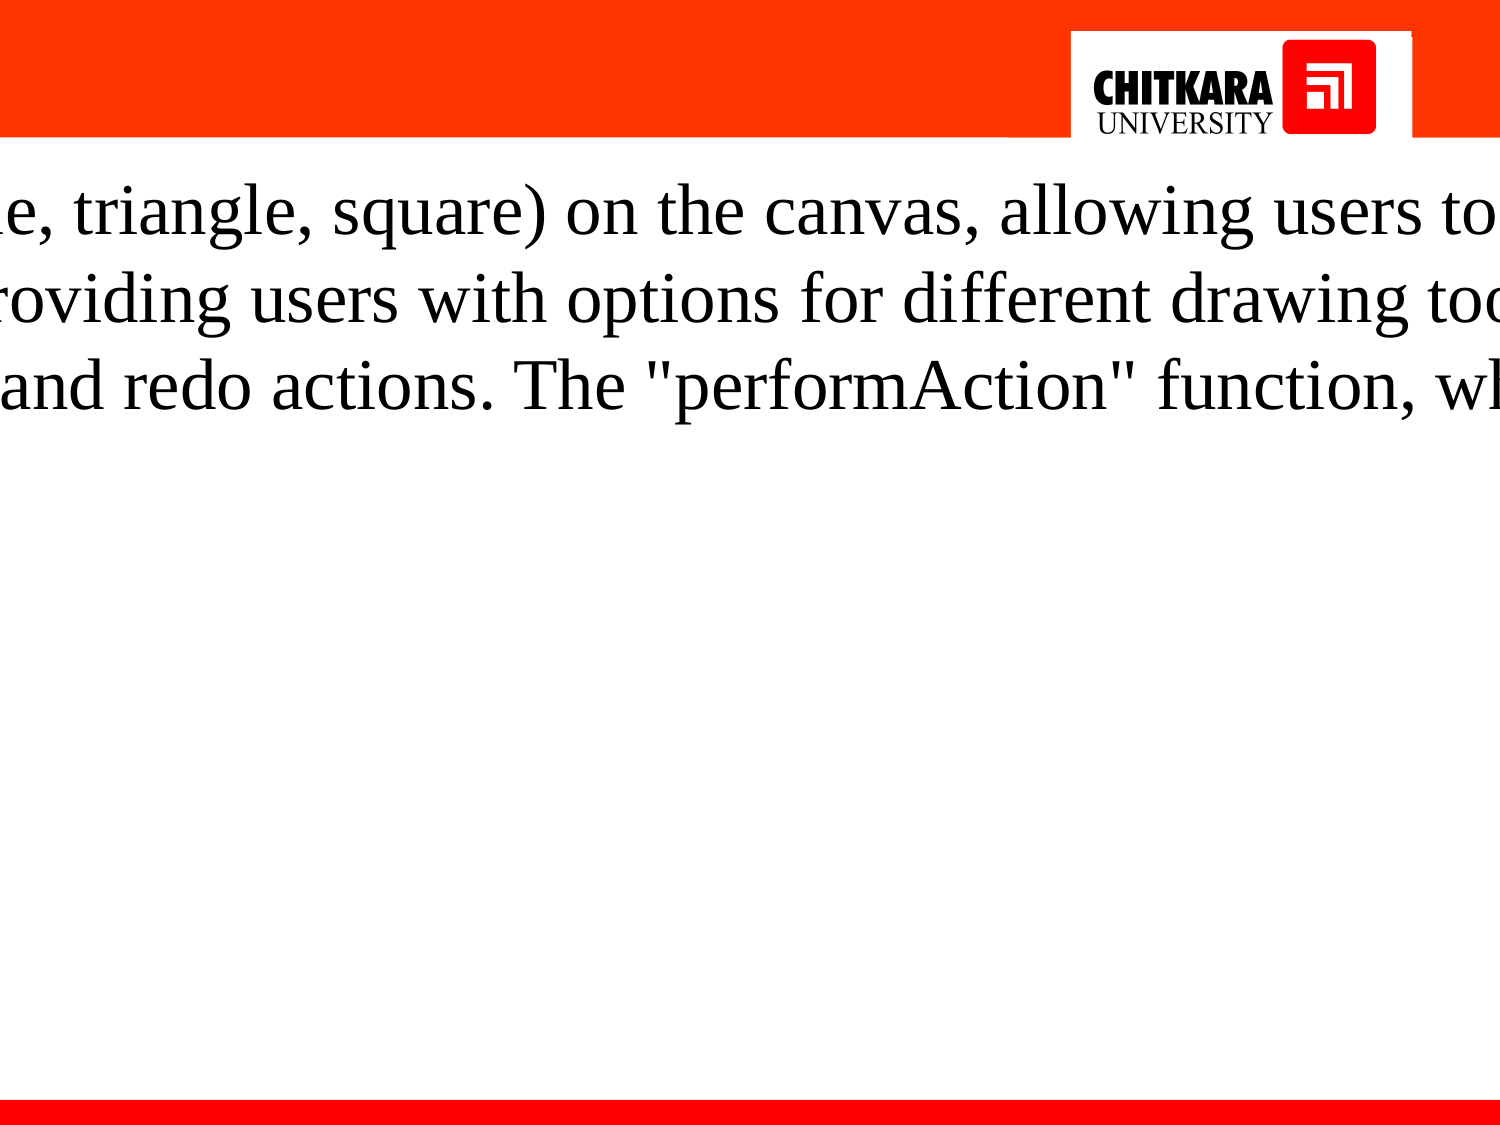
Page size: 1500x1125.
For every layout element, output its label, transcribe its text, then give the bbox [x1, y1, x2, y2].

text_box The script supports the creation of basic geometric shapes (circle, rectangle, triangle, square) on the canvas, allowing users to select the shape and adjust its size through corresponding input elements. The code also includes functionality for a custom select box with icons, providing users with options for different drawing tools like pencil, brush, and spray paint. Furthermore, the script tracks the drawing history, allowing users to undo and redo actions. The "performAction" function, while incomplete, [0, 154, 1500, 432]
picture [1074, 37, 1391, 138]
